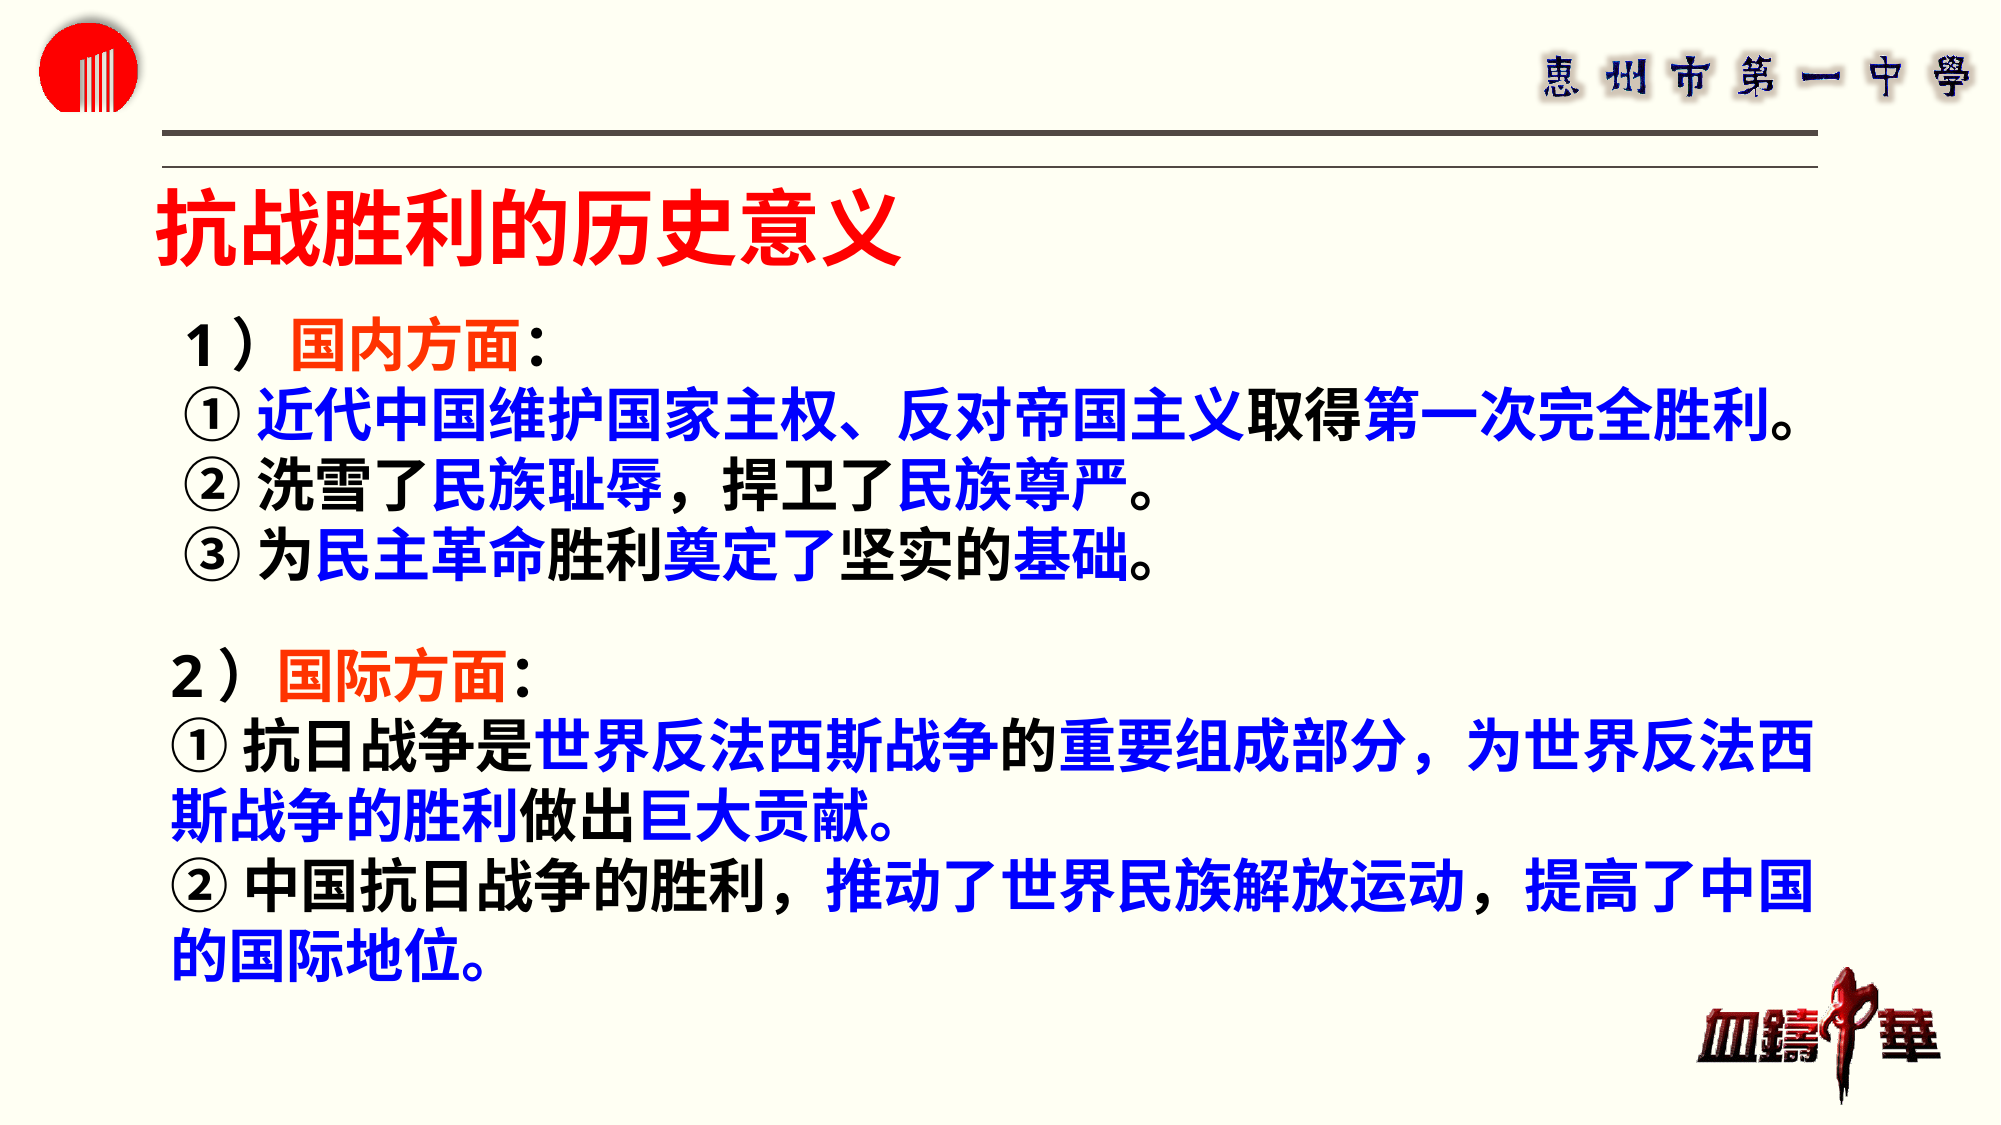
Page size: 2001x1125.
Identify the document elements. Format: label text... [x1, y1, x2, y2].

text_box 2）国际方面： ①抗日战争是世界反法西斯战争的重要组成部分，为世界反法西斯战争的胜利做出巨大贡献。 ②中国抗日战争的胜利，推动了世界民族解放运动，提高了中国的国际地位。 [155, 632, 1846, 997]
picture [38, 21, 138, 120]
picture [1538, 55, 1581, 97]
picture [1799, 55, 1842, 97]
picture [1864, 55, 1907, 97]
text_box 抗战胜利的历史意义 [139, 168, 919, 284]
picture [1930, 55, 1972, 97]
picture [1669, 55, 1711, 97]
picture [1694, 967, 1943, 1105]
picture [1734, 55, 1777, 97]
picture [1604, 55, 1646, 97]
text_box 1）国内方面： ①近代中国维护国家主权、反对帝国主义取得第一次完全胜利。 ②洗雪了民族耻辱，捍卫了民族尊严。 ③为民主革命胜利奠定了坚实的基础。 [168, 301, 1846, 596]
